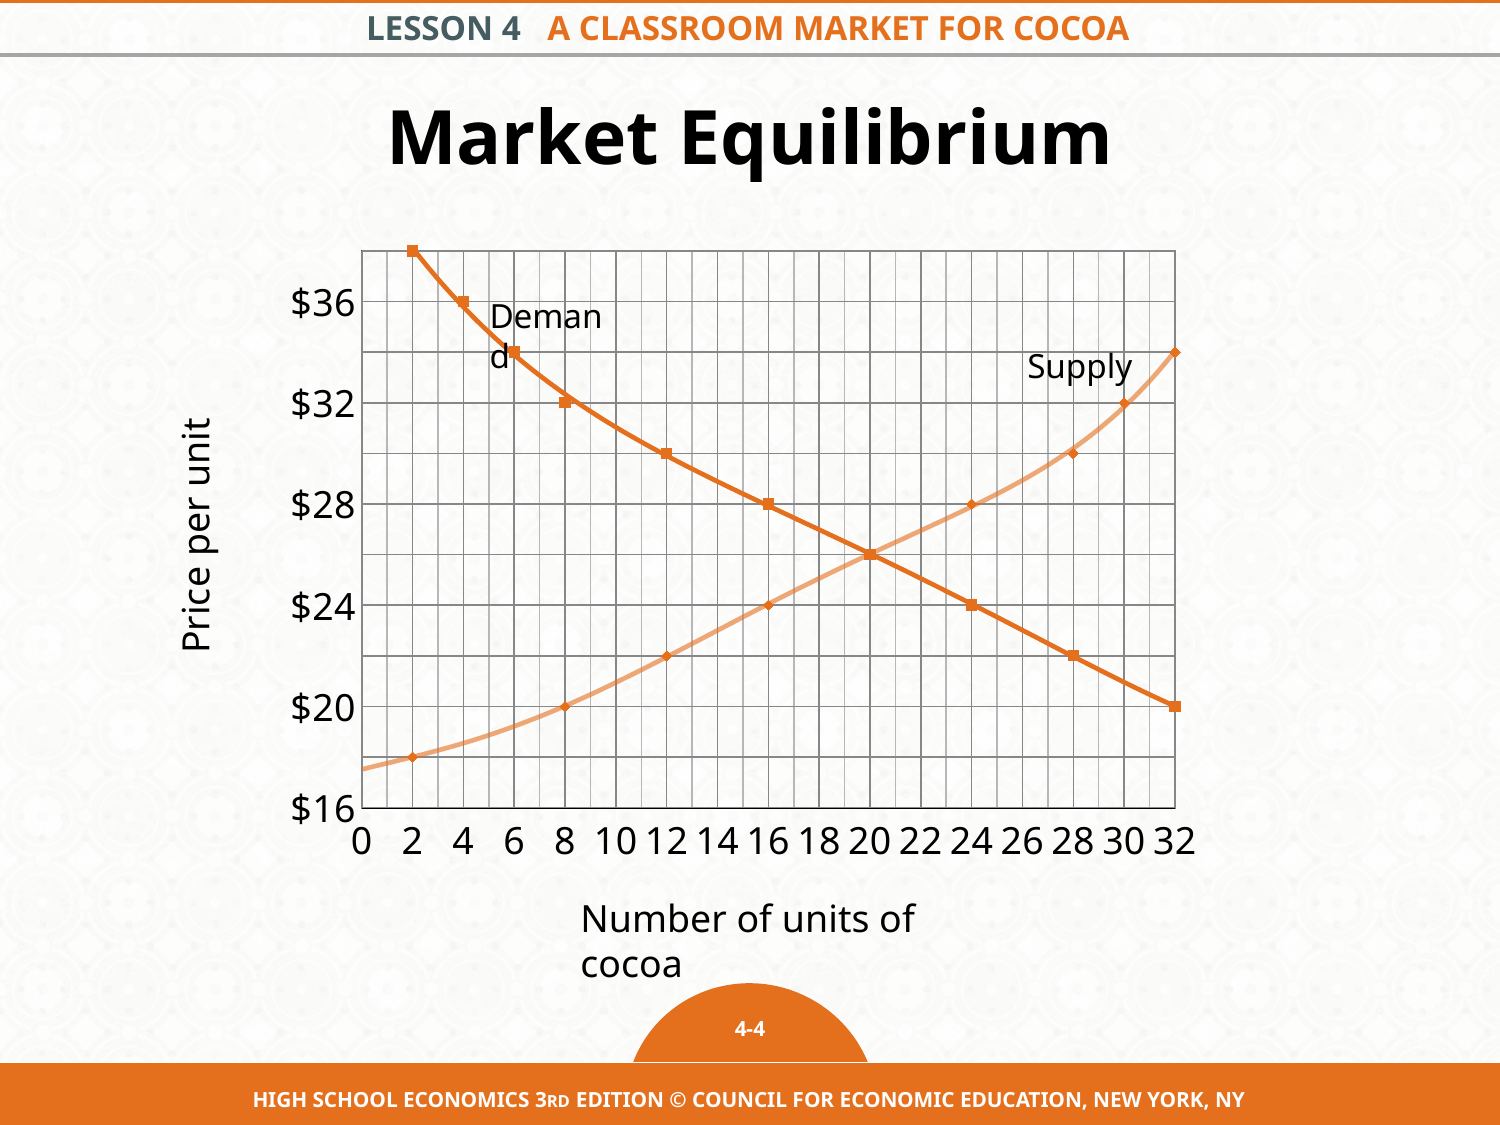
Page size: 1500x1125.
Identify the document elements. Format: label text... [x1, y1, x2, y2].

title Market Equilibrium [75, 82, 1425, 188]
picture [0, 57, 1500, 1062]
picture [0, 3, 1500, 53]
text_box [164, 212, 1238, 949]
